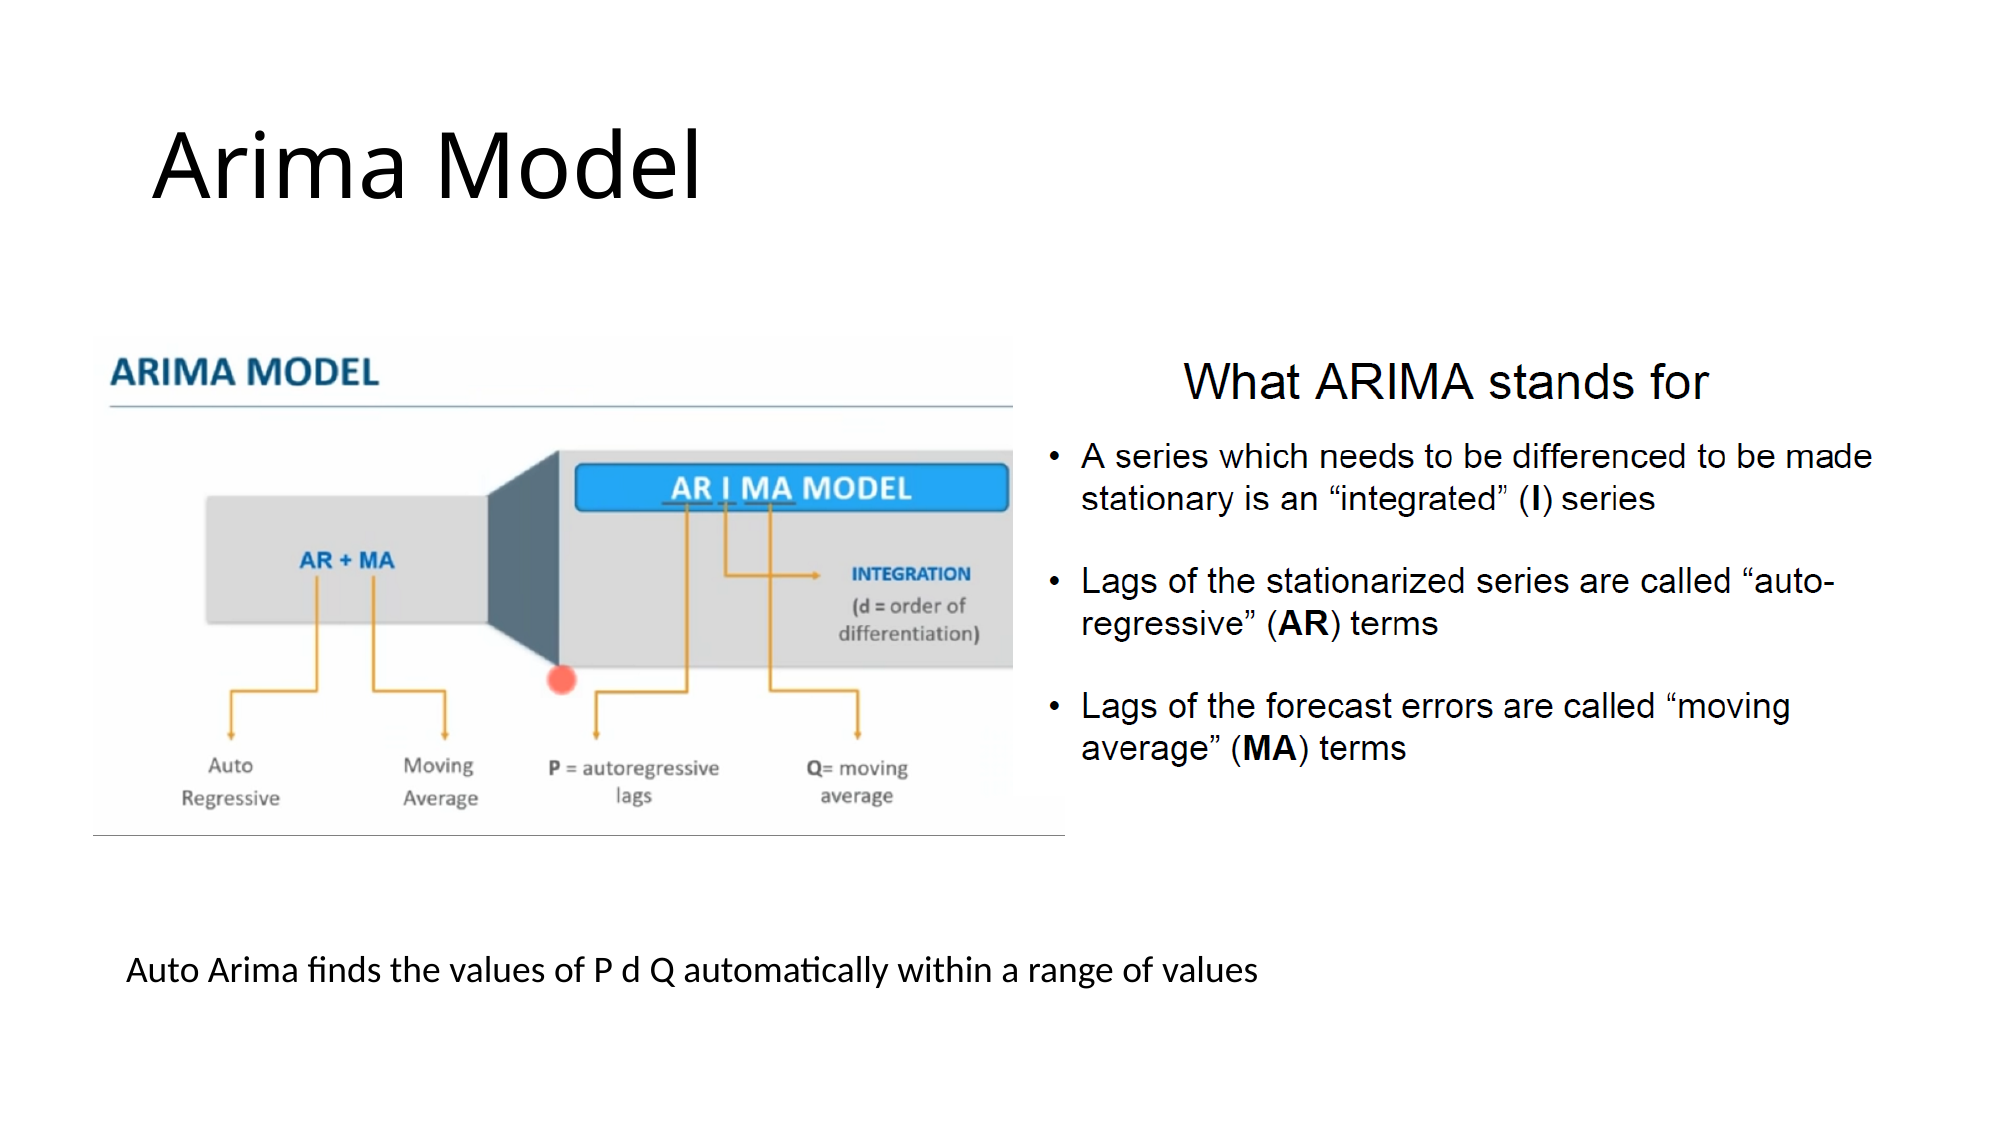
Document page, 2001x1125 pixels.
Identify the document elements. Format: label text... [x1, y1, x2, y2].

title Arima Model [137, 59, 1863, 278]
text_box Auto Arima finds the values of P d Q automatically within a range of values [111, 937, 1359, 998]
picture [1013, 336, 1889, 796]
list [93, 336, 1065, 836]
